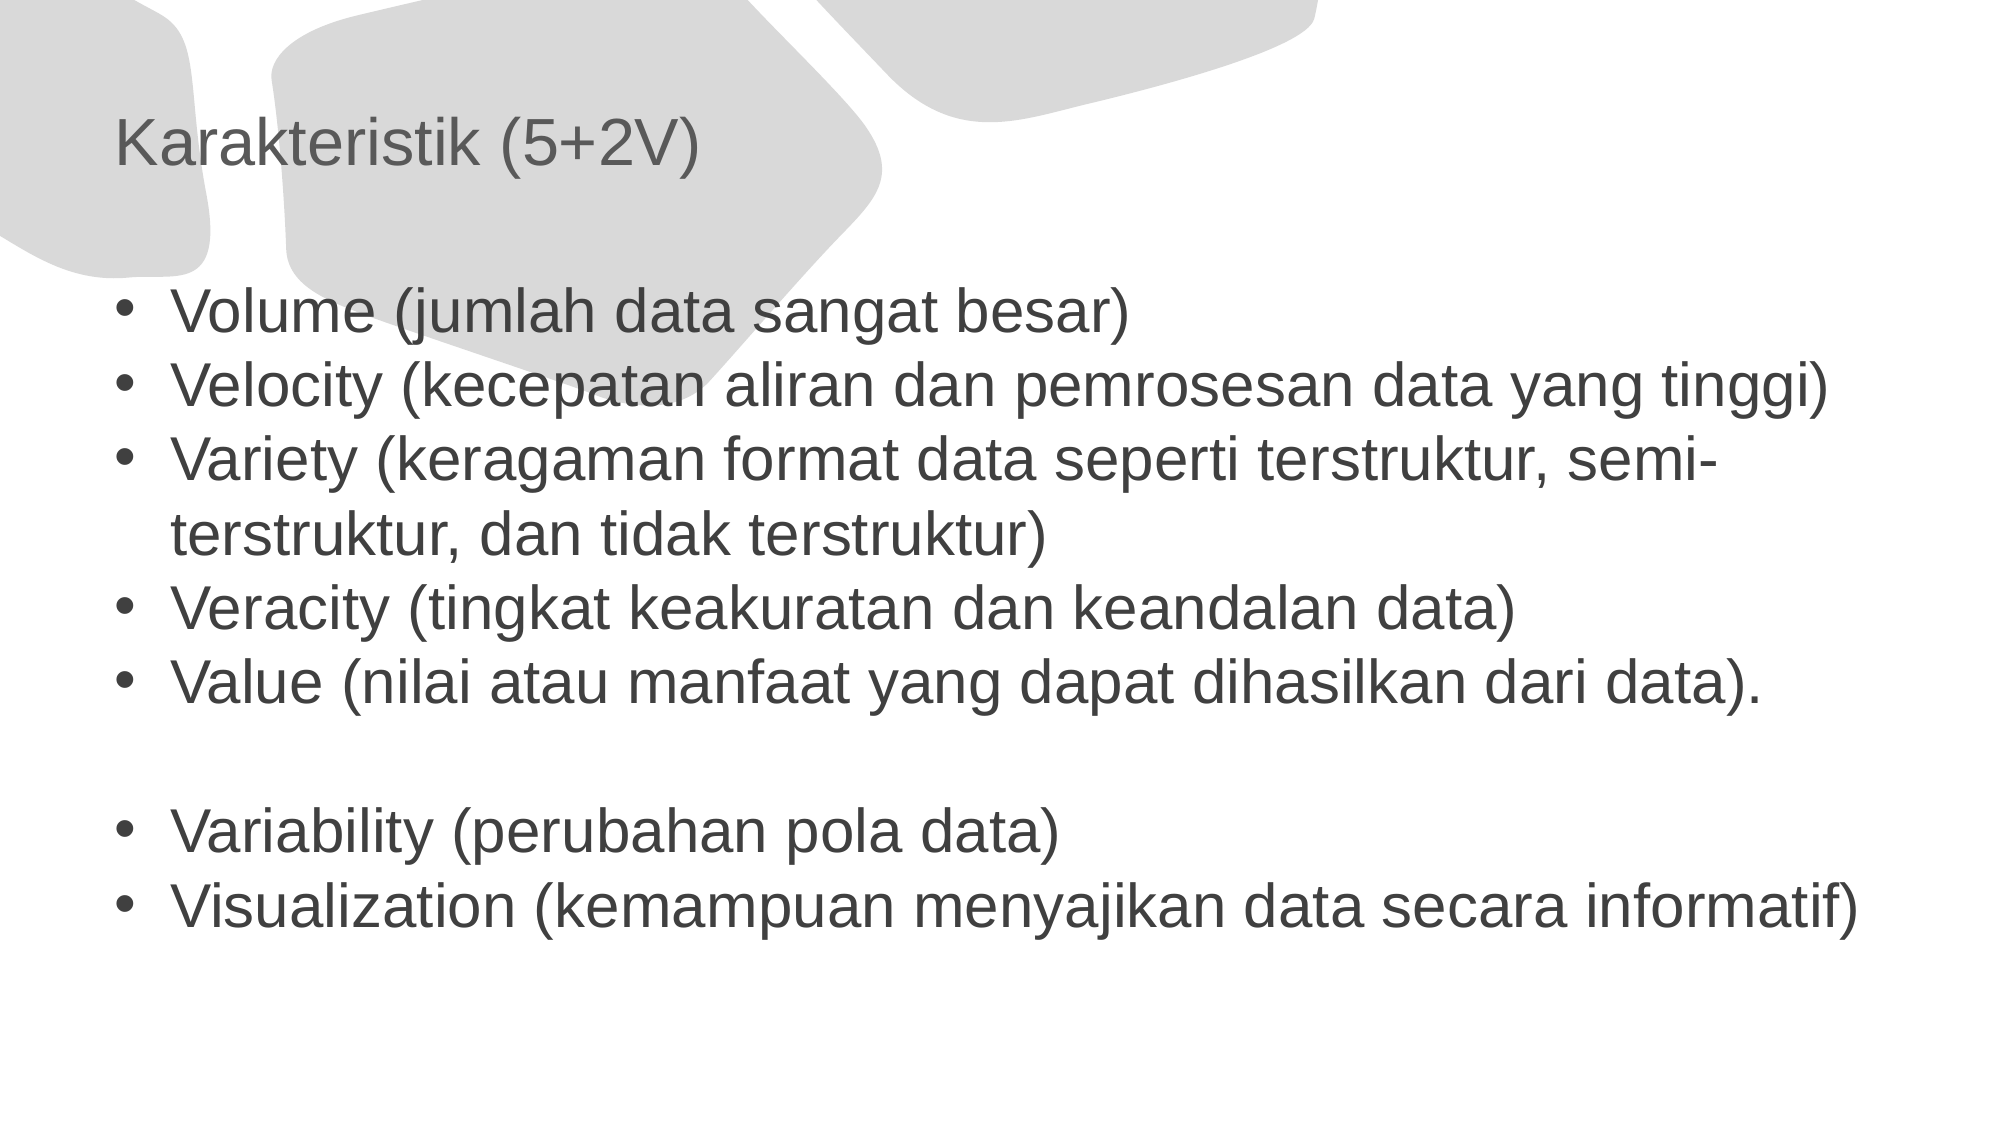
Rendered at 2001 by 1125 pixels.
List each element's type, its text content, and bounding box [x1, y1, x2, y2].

list Volume (jumlah data sangat besar) Velocity (kecepatan aliran dan pemrosesan data yang tinggi) Variety (keragaman format data seperti terstruktur, semi-terstruktur, dan tidak terstruktur) Veracity (tingkat keakuratan dan keandalan data) Value (nilai atau manfaat yang dapat dihasilkan dari data). Variability (perubahan pola data) Visualization (kemampuan menyajikan data secara informatif) [99, 262, 1900, 1005]
title Karakteristik (5+2V) [99, 45, 1900, 233]
